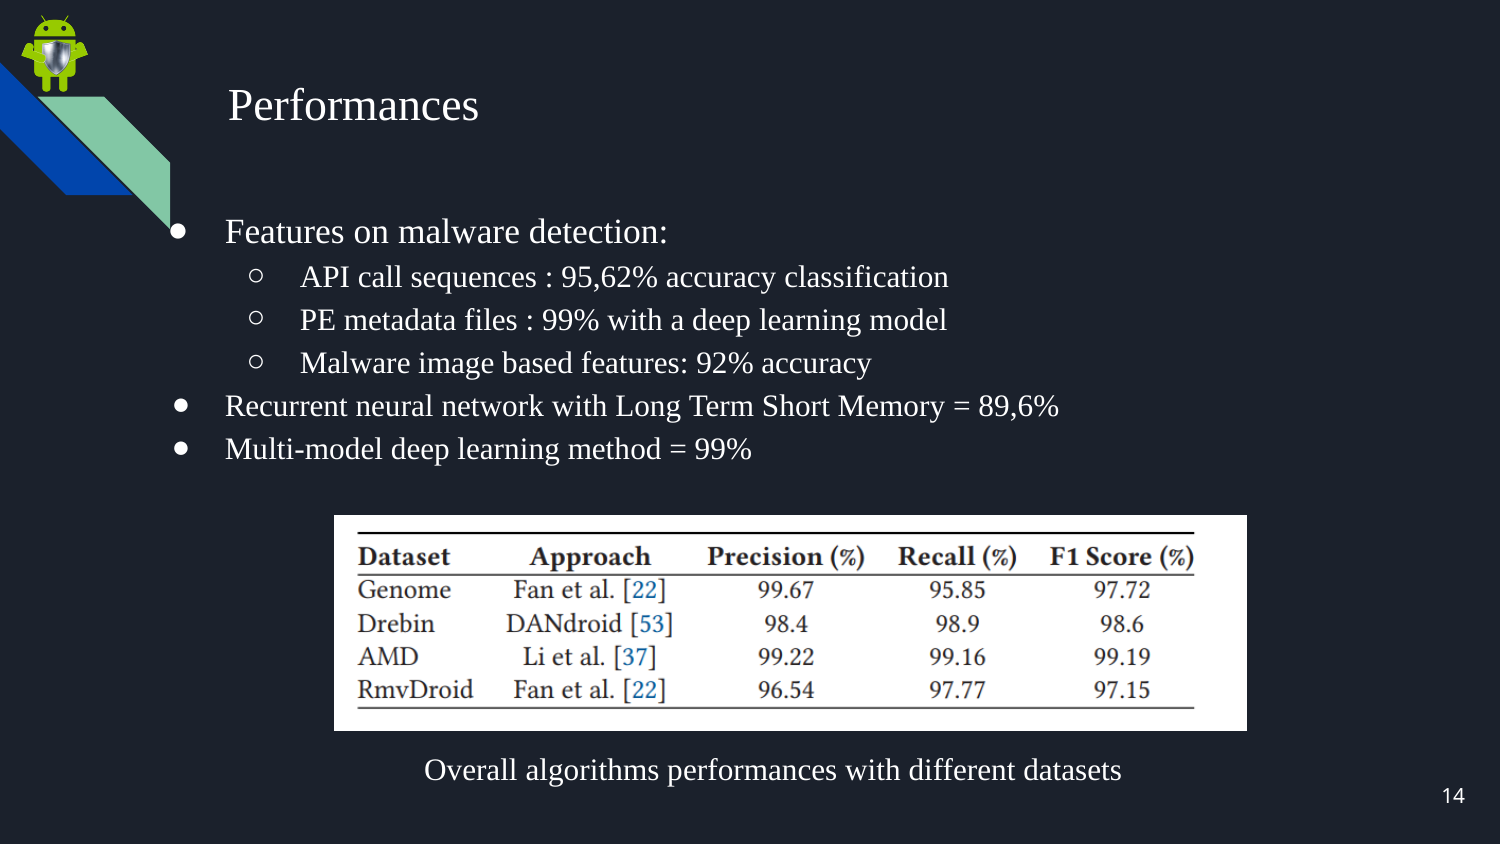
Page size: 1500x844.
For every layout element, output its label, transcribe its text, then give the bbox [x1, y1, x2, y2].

text_box Overall algorithms performances with different datasets [409, 739, 1172, 802]
list Features on malware detection: API call sequences : 95,62% accuracy classification PE metadata files : 99% with a deep learning model Malware image based features: 92% accuracy Recurrent neural network with Long Term Short Memory = 89,6% Multi-model deep learning method = 99% [134, 186, 1256, 703]
picture [21, 15, 89, 92]
slide_number ‹#› [1389, 764, 1480, 830]
picture [333, 515, 1247, 731]
title Performances [212, 64, 1368, 215]
